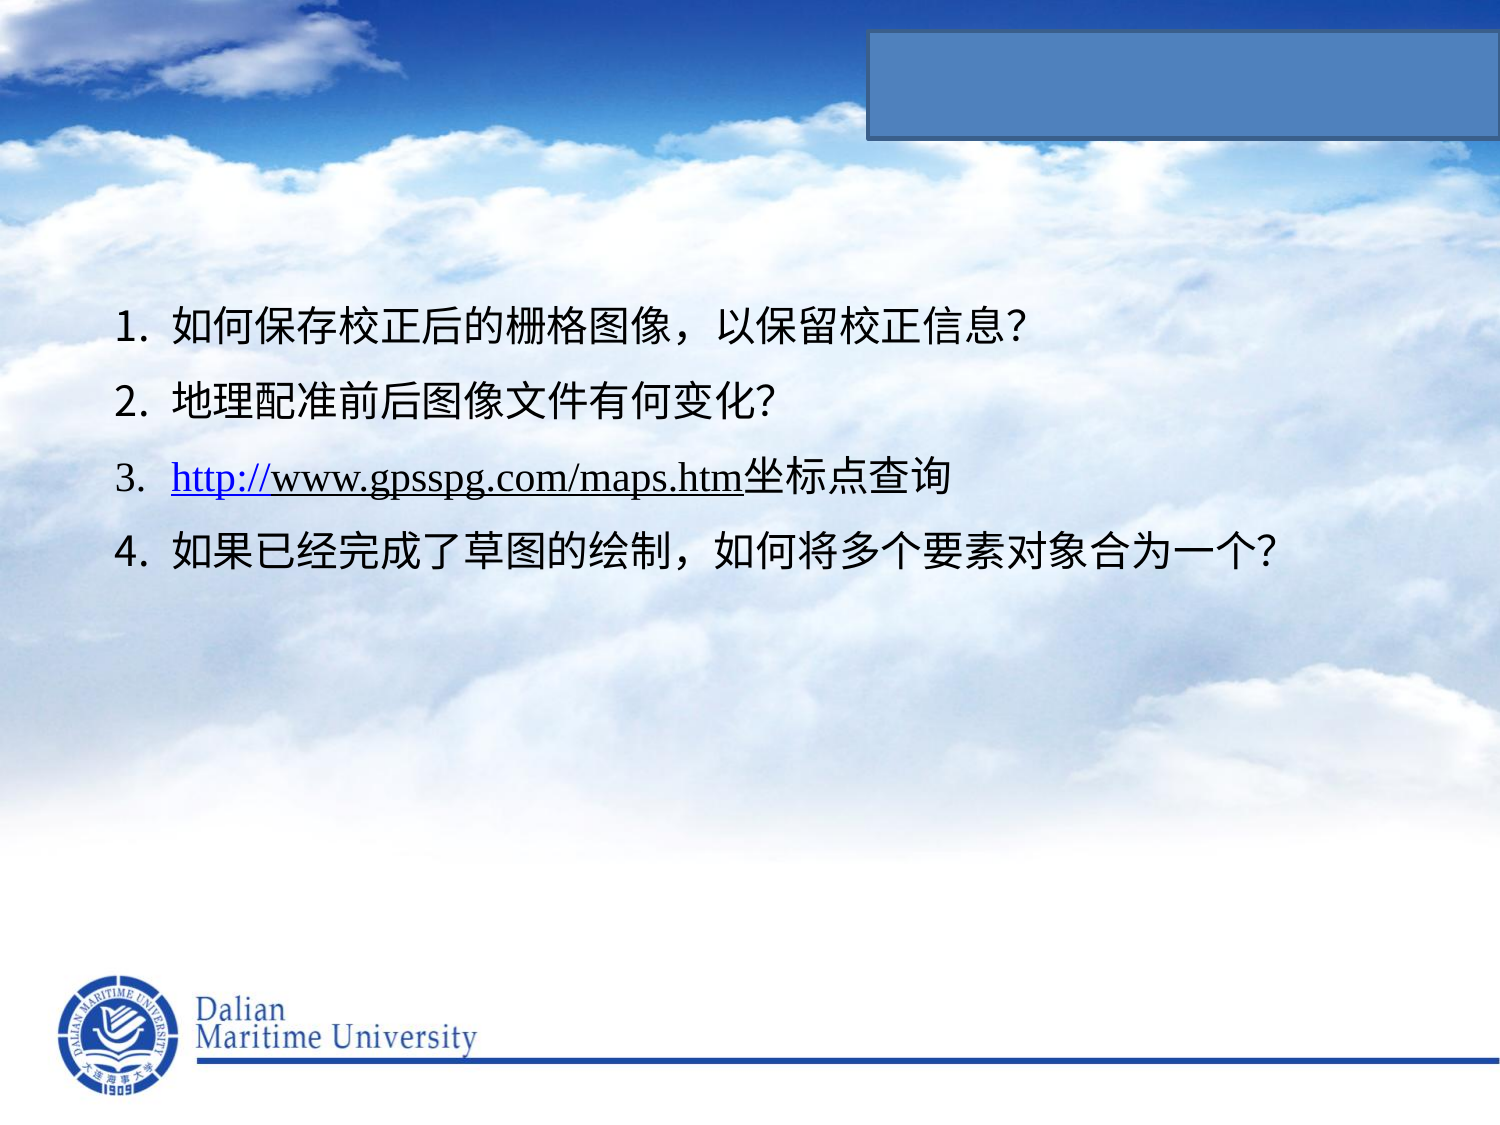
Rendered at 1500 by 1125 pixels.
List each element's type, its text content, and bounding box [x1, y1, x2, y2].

text_box 如何保存校正后的栅格图像，以保留校正信息？ 地理配准前后图像文件有何变化？ http://www.gpsspg.com/maps.htm坐标点查询 如果已经完成了草图的绘制，如何将多个要素对象合为一个？ [100, 267, 1376, 657]
picture [0, 0, 1500, 1125]
